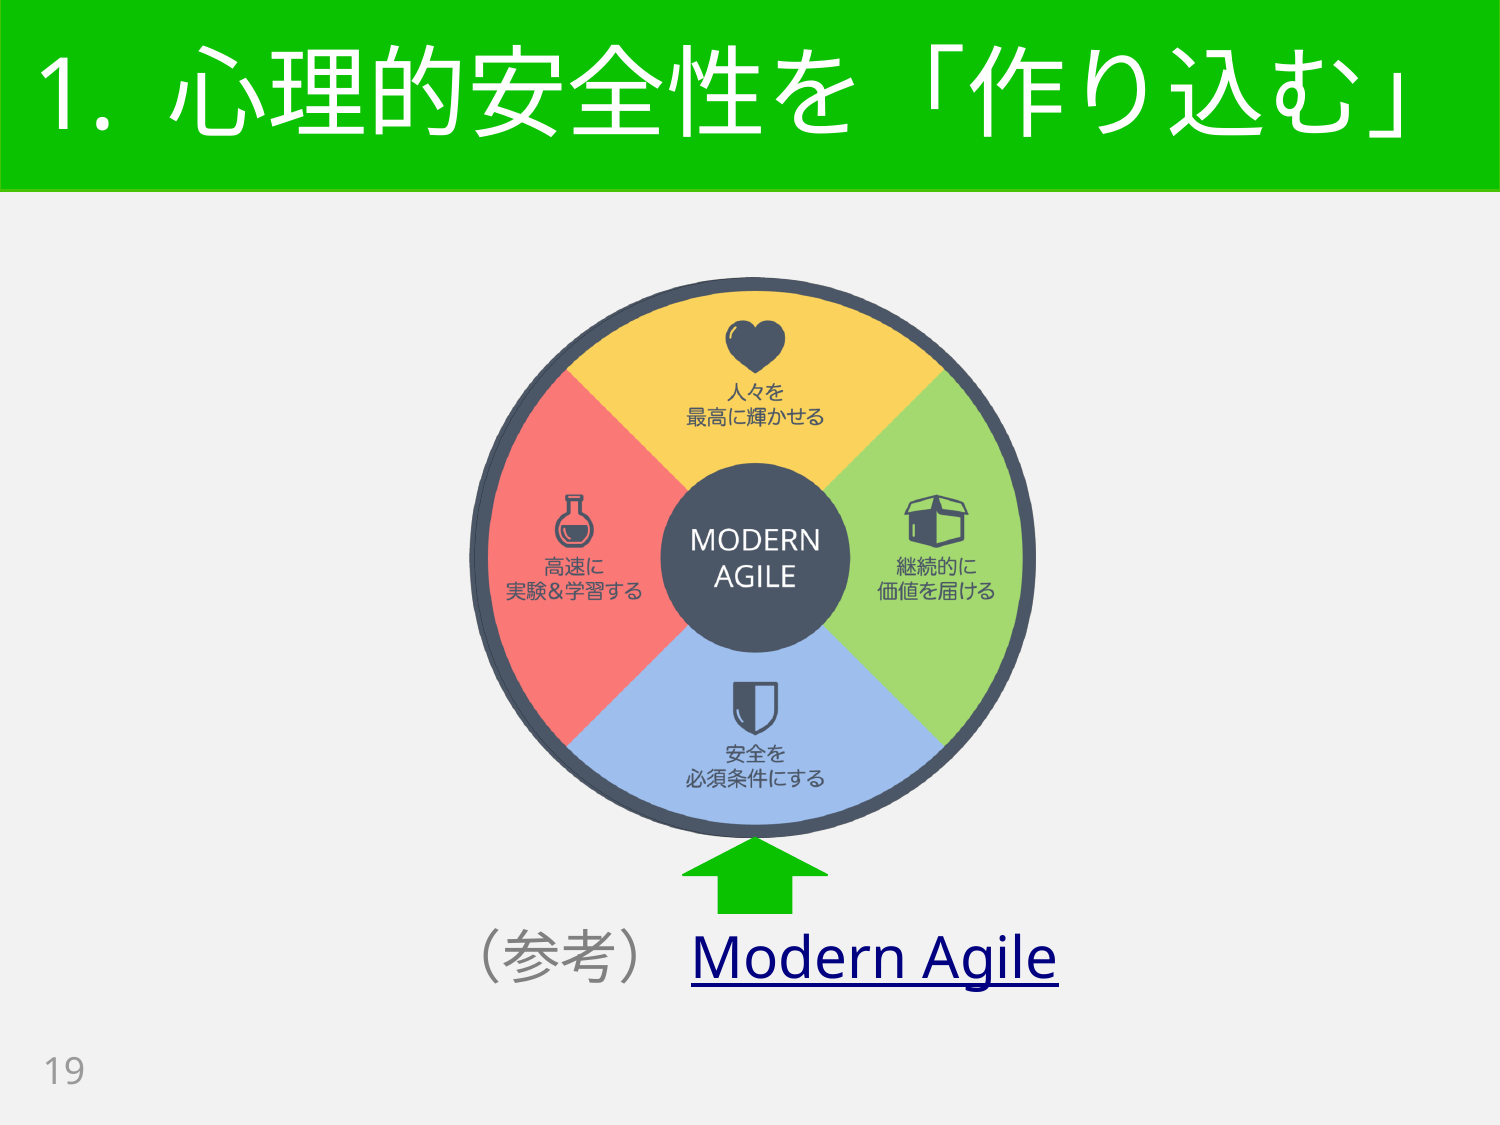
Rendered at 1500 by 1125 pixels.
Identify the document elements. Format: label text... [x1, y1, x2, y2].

list （参考）Modern Agile [103, 277, 1397, 1000]
title 1. 心理的安全性を「作り込む」 [0, 53, 1500, 140]
picture [469, 277, 1036, 838]
text_box [682, 838, 828, 914]
slide_number 19 [27, 1042, 146, 1102]
